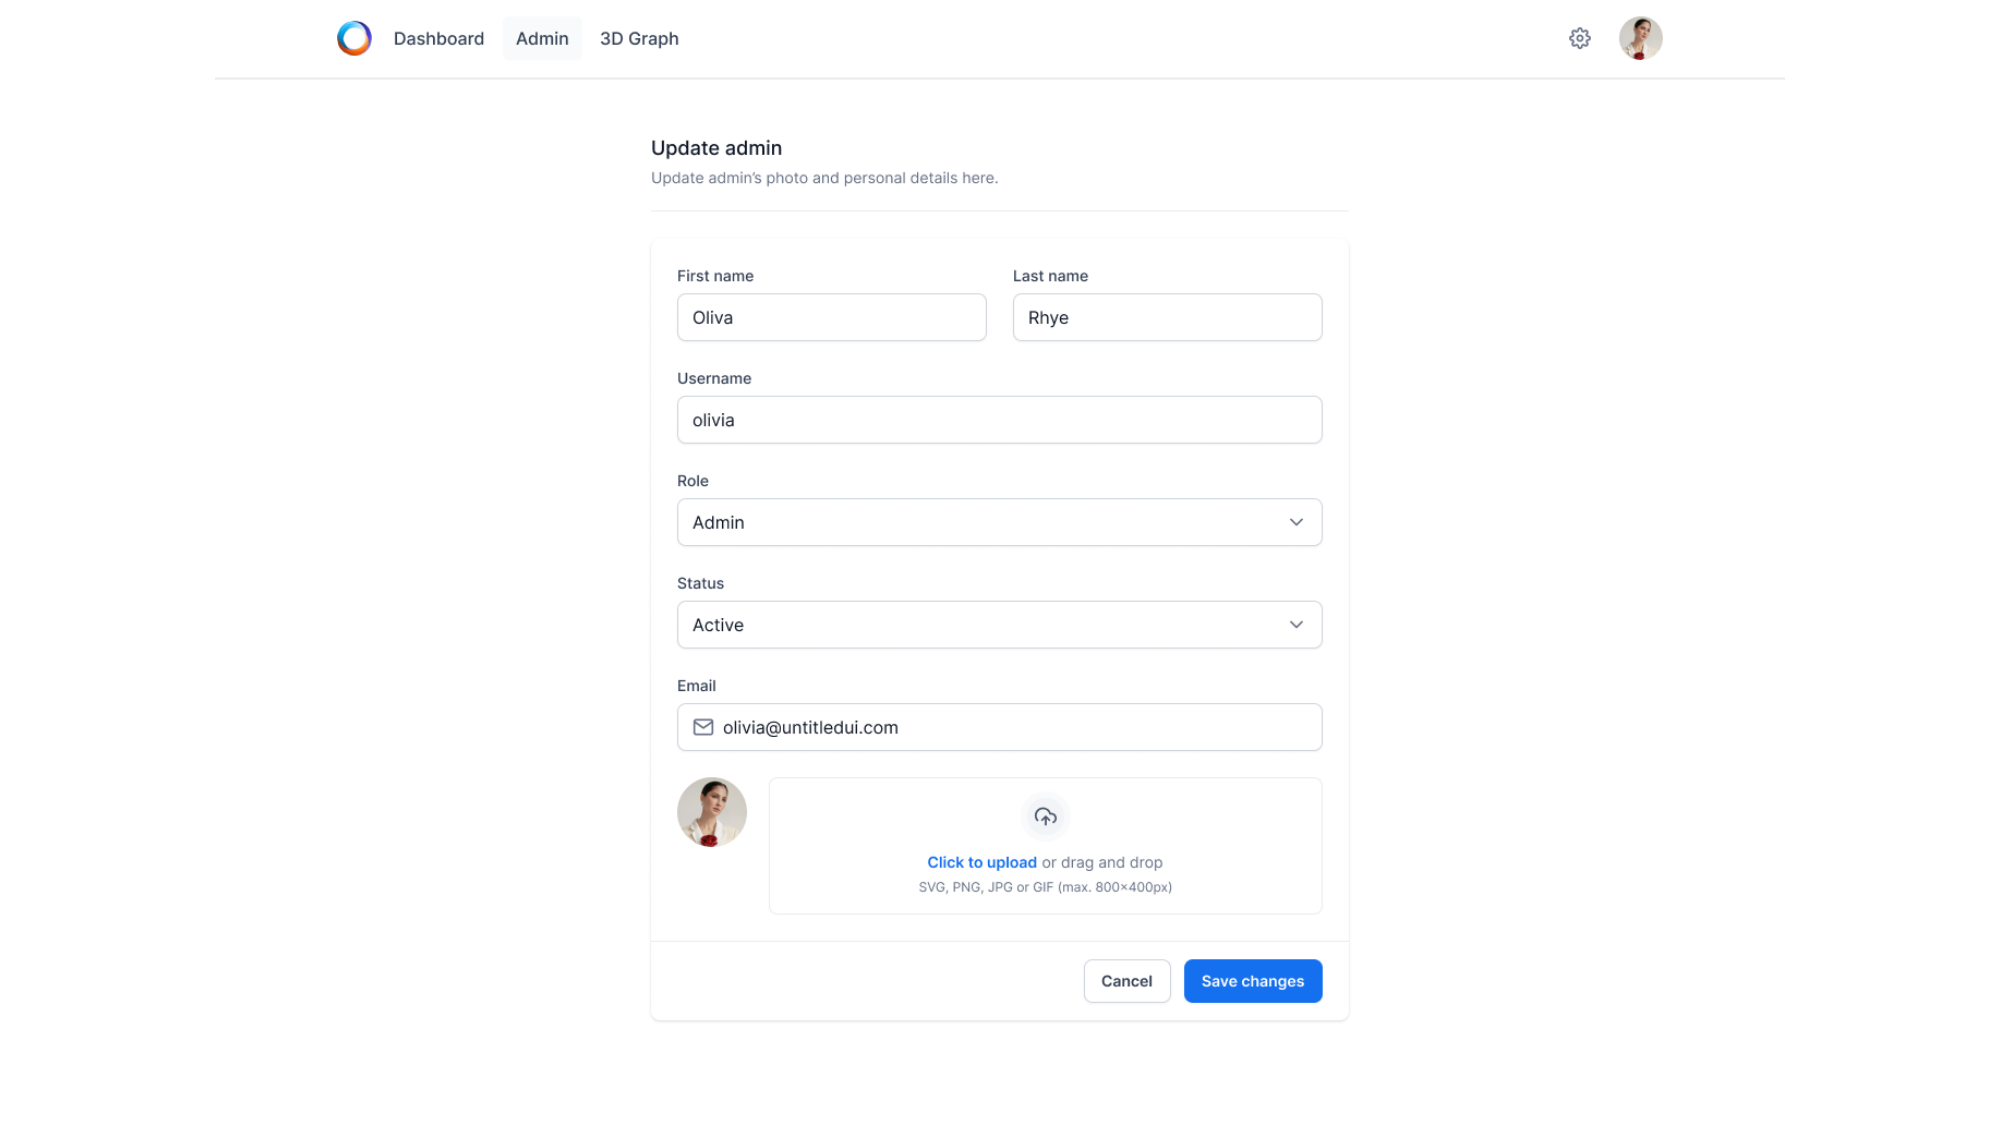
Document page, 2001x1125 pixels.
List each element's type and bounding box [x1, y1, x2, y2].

picture [215, 0, 1785, 1125]
